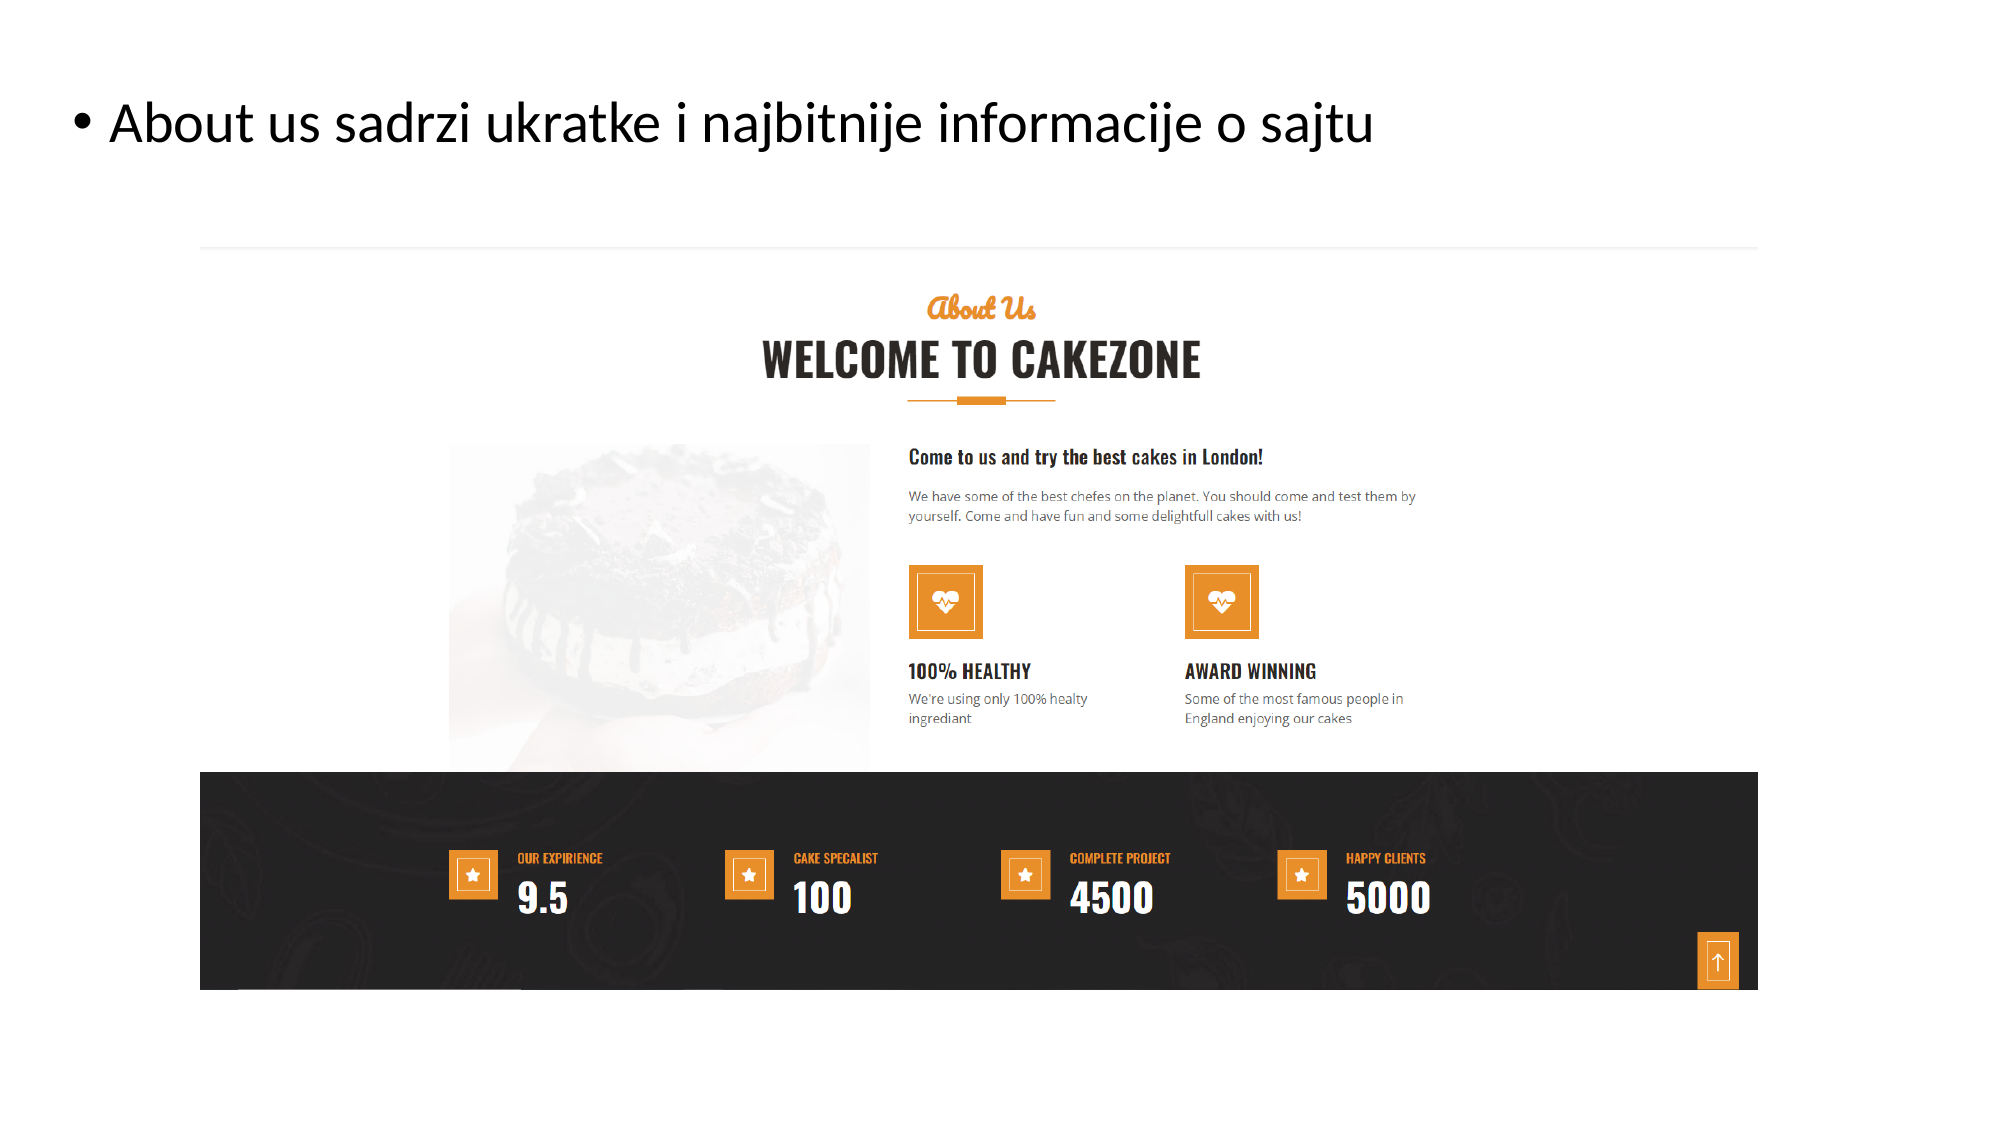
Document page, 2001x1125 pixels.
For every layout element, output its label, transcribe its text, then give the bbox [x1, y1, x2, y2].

list About us sadrzi ukratke i najbitnije informacije o sajtu [57, 84, 1835, 353]
picture [200, 247, 1758, 990]
